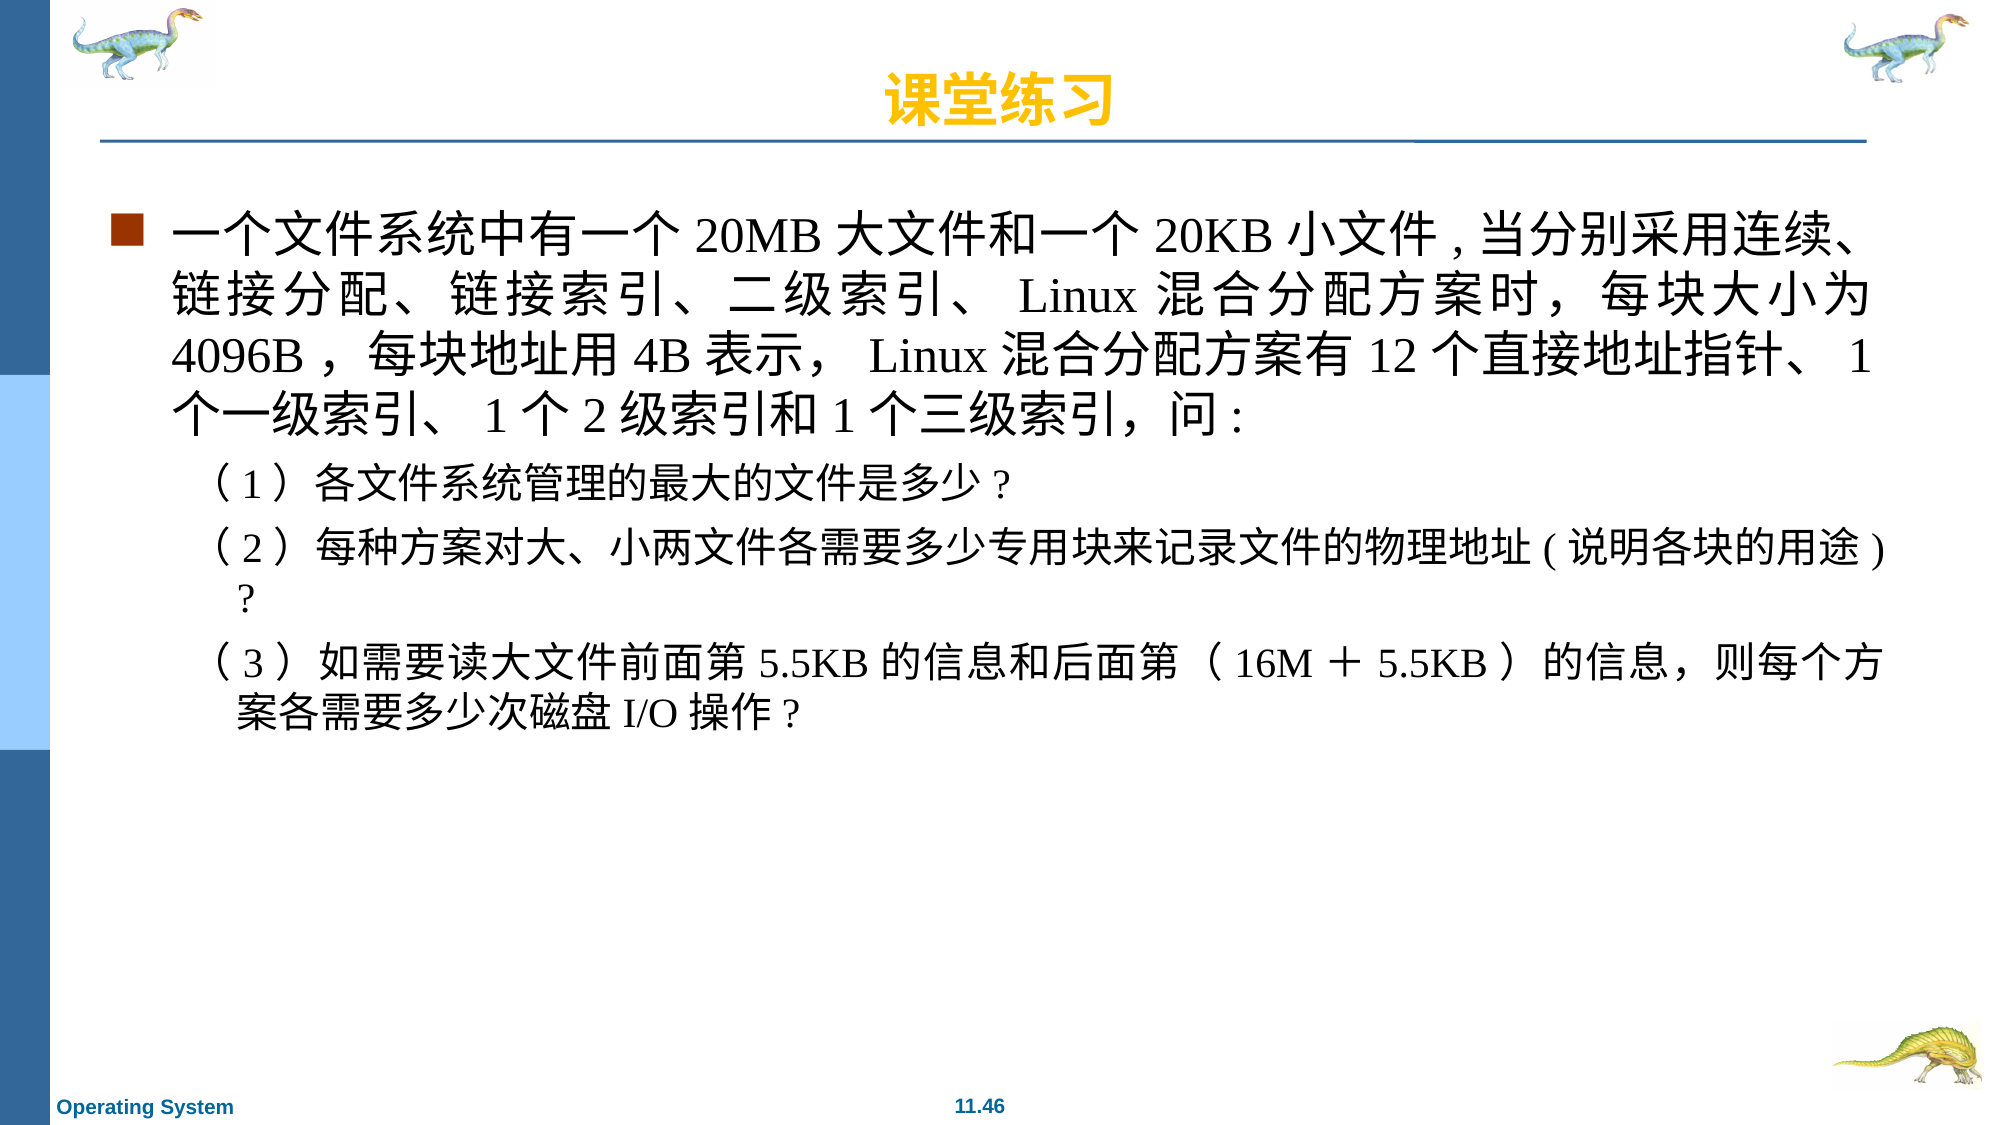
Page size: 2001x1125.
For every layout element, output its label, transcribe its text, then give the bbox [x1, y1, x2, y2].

title 课堂练习 [99, 45, 1900, 141]
list 一个文件系统中有一个20MB大文件和一个20KB小文件,当分别采用连续、链接分配、链接索引、二级索引、Linux混合分配方案时，每块大小为4096B，每块地址用4B表示，Linux混合分配方案有12个直接地址指针、1个一级索引、1个2级索引和1个三级索引，问: （1）各文件系统管理的最大的文件是多少? （2）每种方案对大、小两文件各需要多少专用块来记录文件的物理地址(说明各块的用途) ? （3）如需要读大文件前面第5.5KB的信息和后面第（16M＋5.5KB）的信息，则每个方案各需要多少次磁盘I/O操作? [99, 194, 1900, 938]
picture [1837, 12, 1988, 94]
picture [62, 0, 217, 88]
picture [1831, 1020, 1982, 1090]
